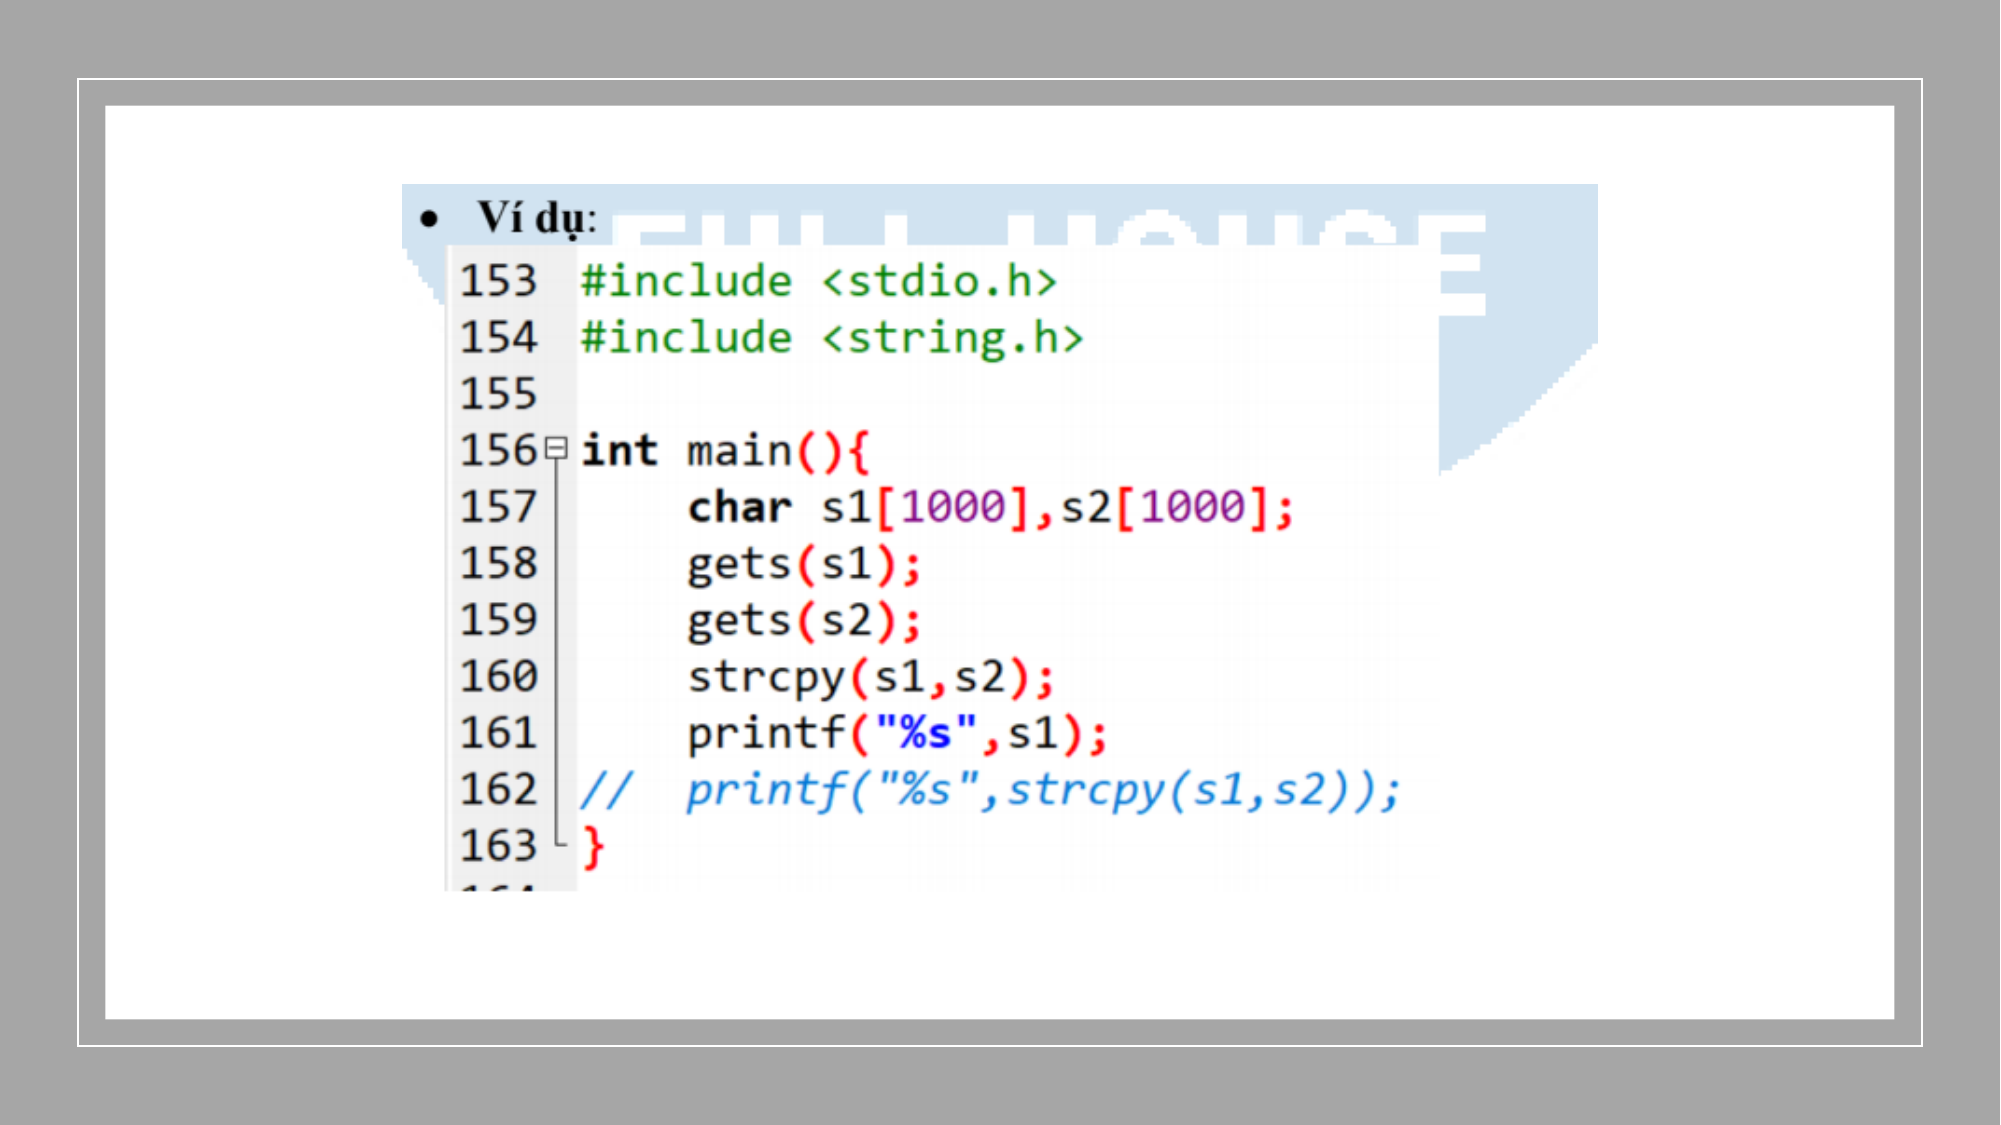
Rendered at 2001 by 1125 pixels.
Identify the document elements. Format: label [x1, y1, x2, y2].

picture [402, 184, 1598, 940]
text_box [0, 0, 2000, 1125]
text_box [77, 78, 1923, 1047]
text_box [104, 104, 1895, 1020]
